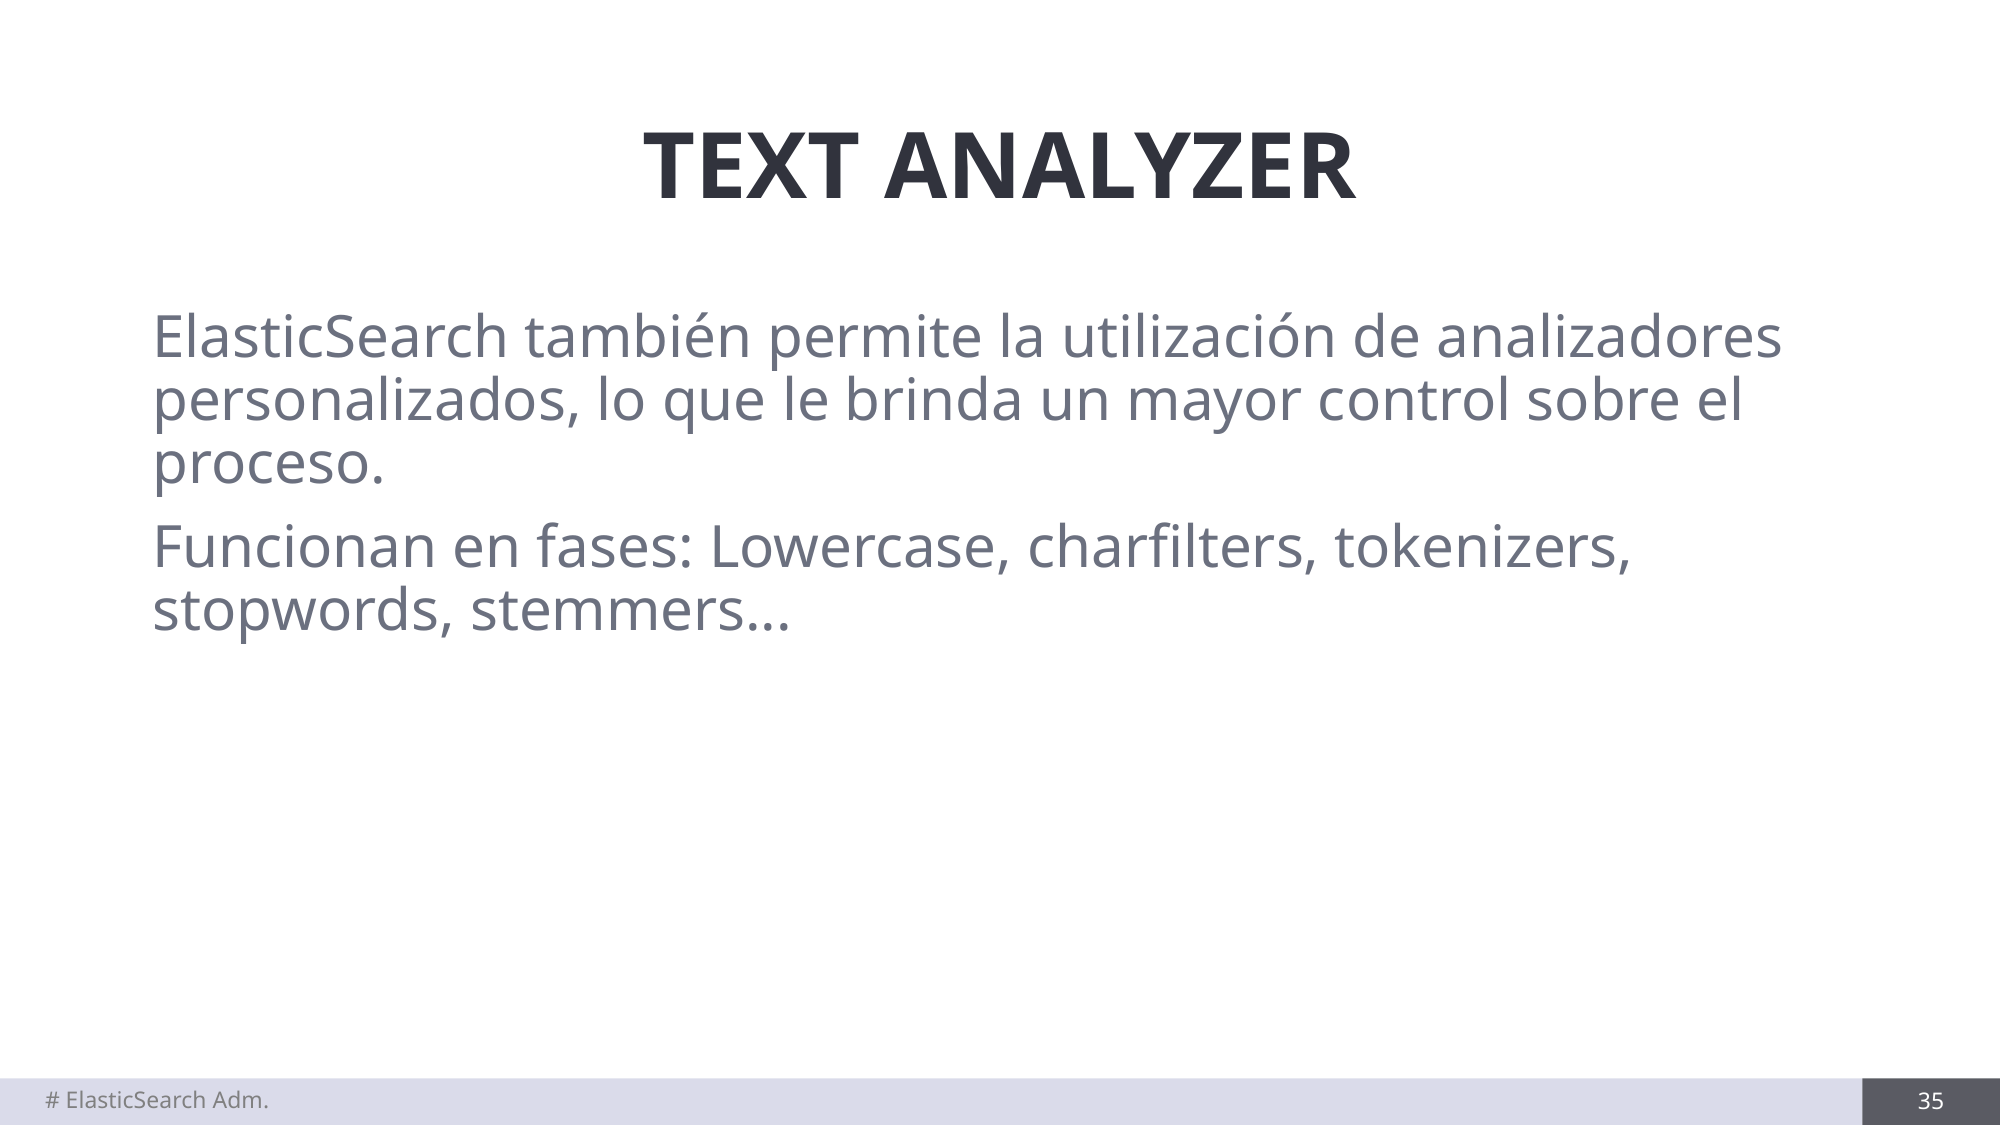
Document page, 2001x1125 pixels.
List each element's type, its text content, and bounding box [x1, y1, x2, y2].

title TEXT ANALYZER [137, 59, 1863, 278]
footer # ElasticSearch Adm. [0, 1078, 1862, 1125]
slide_number 35 [1862, 1078, 2000, 1125]
list ElasticSearch también permite la utilización de analizadores personalizados, lo que le brinda un mayor control sobre el proceso. Funcionan en fases: Lowercase, charfilters, tokenizers, stopwords, stemmers... [137, 299, 1863, 1014]
